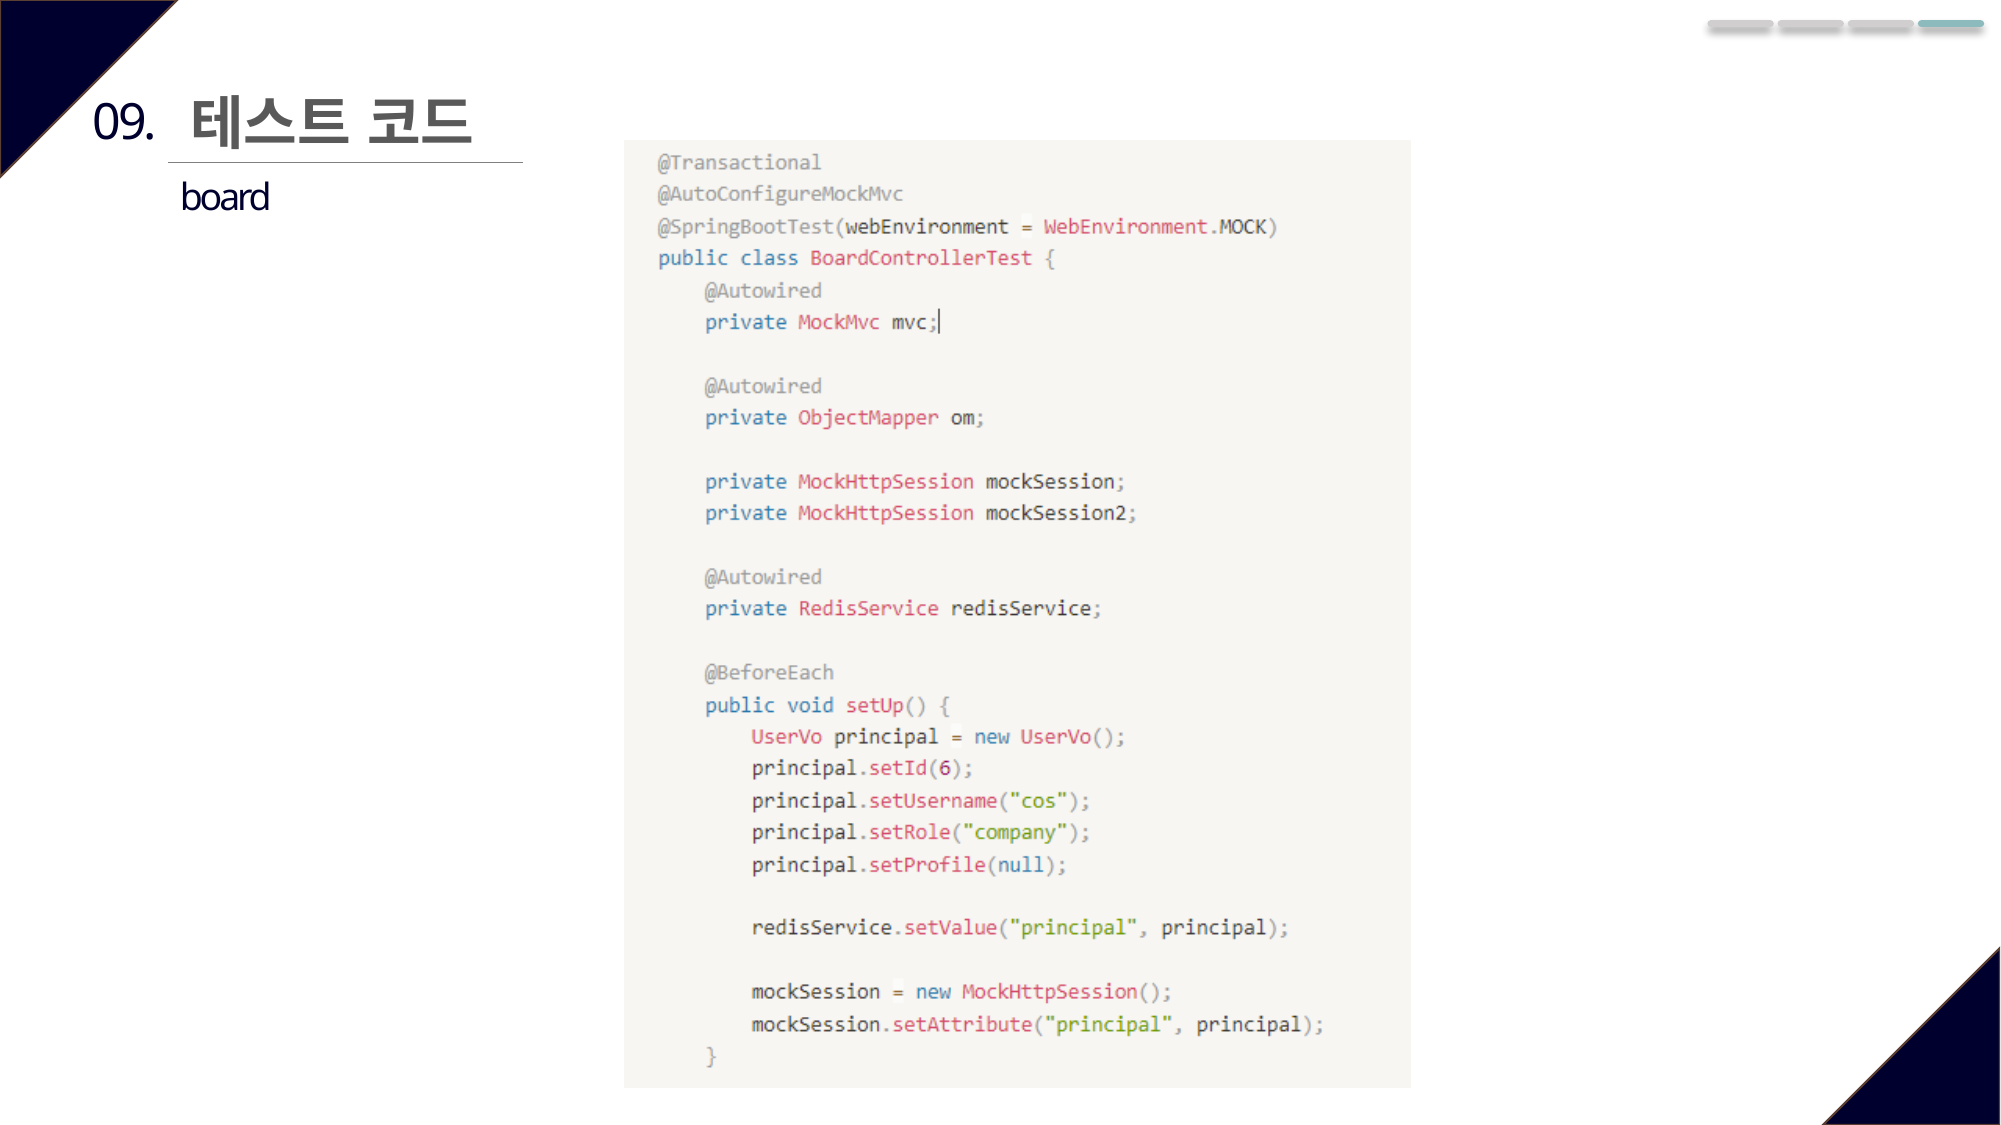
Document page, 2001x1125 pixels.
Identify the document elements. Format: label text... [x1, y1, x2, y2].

text_box 테스트 코드 [52, 79, 598, 165]
text_box 09. [78, 81, 172, 157]
text_box board [165, 165, 287, 225]
picture [624, 140, 1411, 1088]
